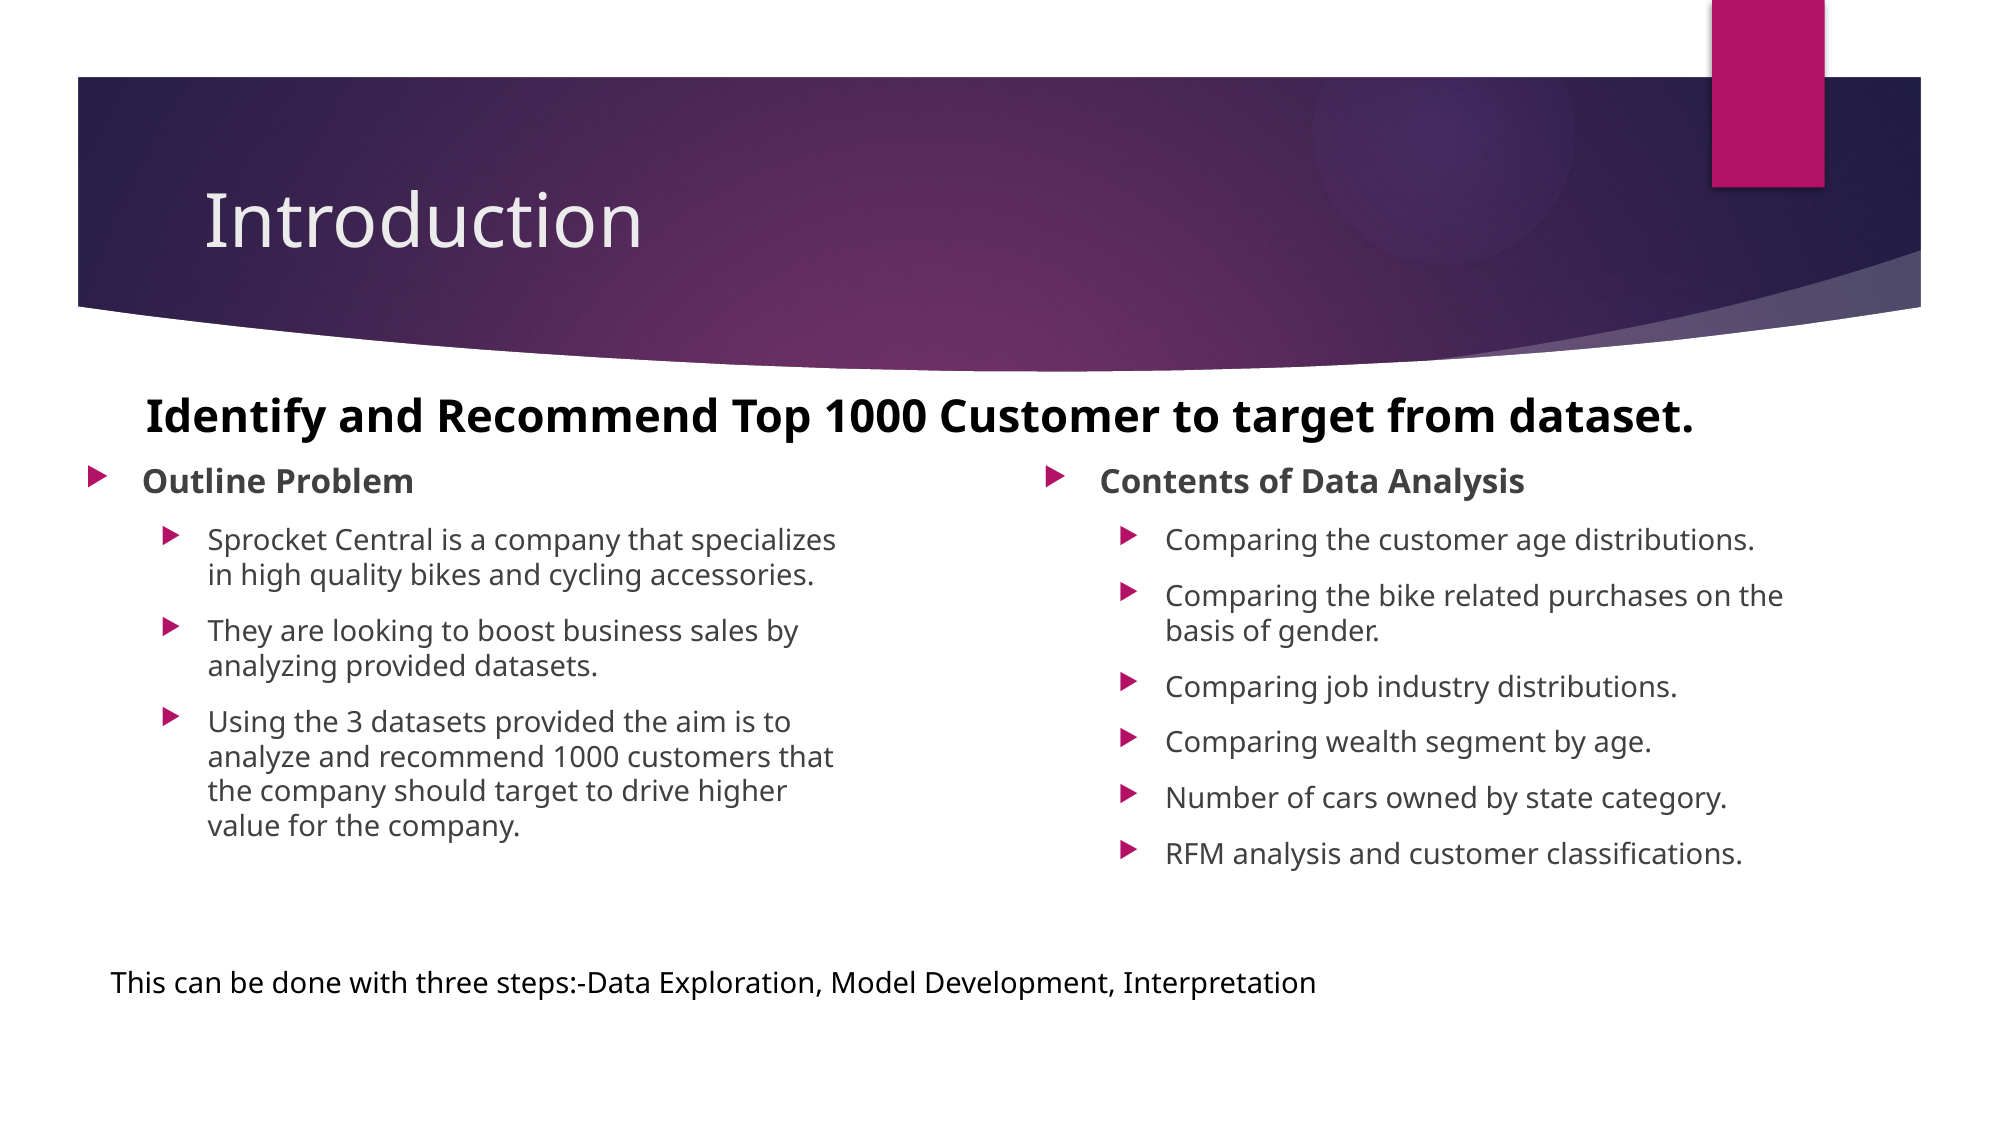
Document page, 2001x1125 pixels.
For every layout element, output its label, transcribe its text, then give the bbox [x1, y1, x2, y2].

list Outline Problem Sprocket Central is a company that specializes in high quality bikes and cycling accessories. They are looking to boost business sales by analyzing provided datasets. Using the 3 datasets provided the aim is to analyze and recommend 1000 customers that the company should target to drive higher value for the company. [70, 453, 879, 1014]
text_box This can be done with three steps:-Data Exploration, Model Development, Interpretation [95, 935, 1799, 1063]
title Introduction [189, 159, 1627, 276]
list Contents of Data Analysis Comparing the customer age distributions. Comparing the bike related purchases on the basis of gender. Comparing job industry distributions. Comparing wealth segment by age. Number of cars owned by state category. RFM analysis and customer classifications. [1028, 473, 1820, 1014]
text_box Identify and Recommend Top 1000 Customer to target from dataset. [130, 356, 1835, 473]
